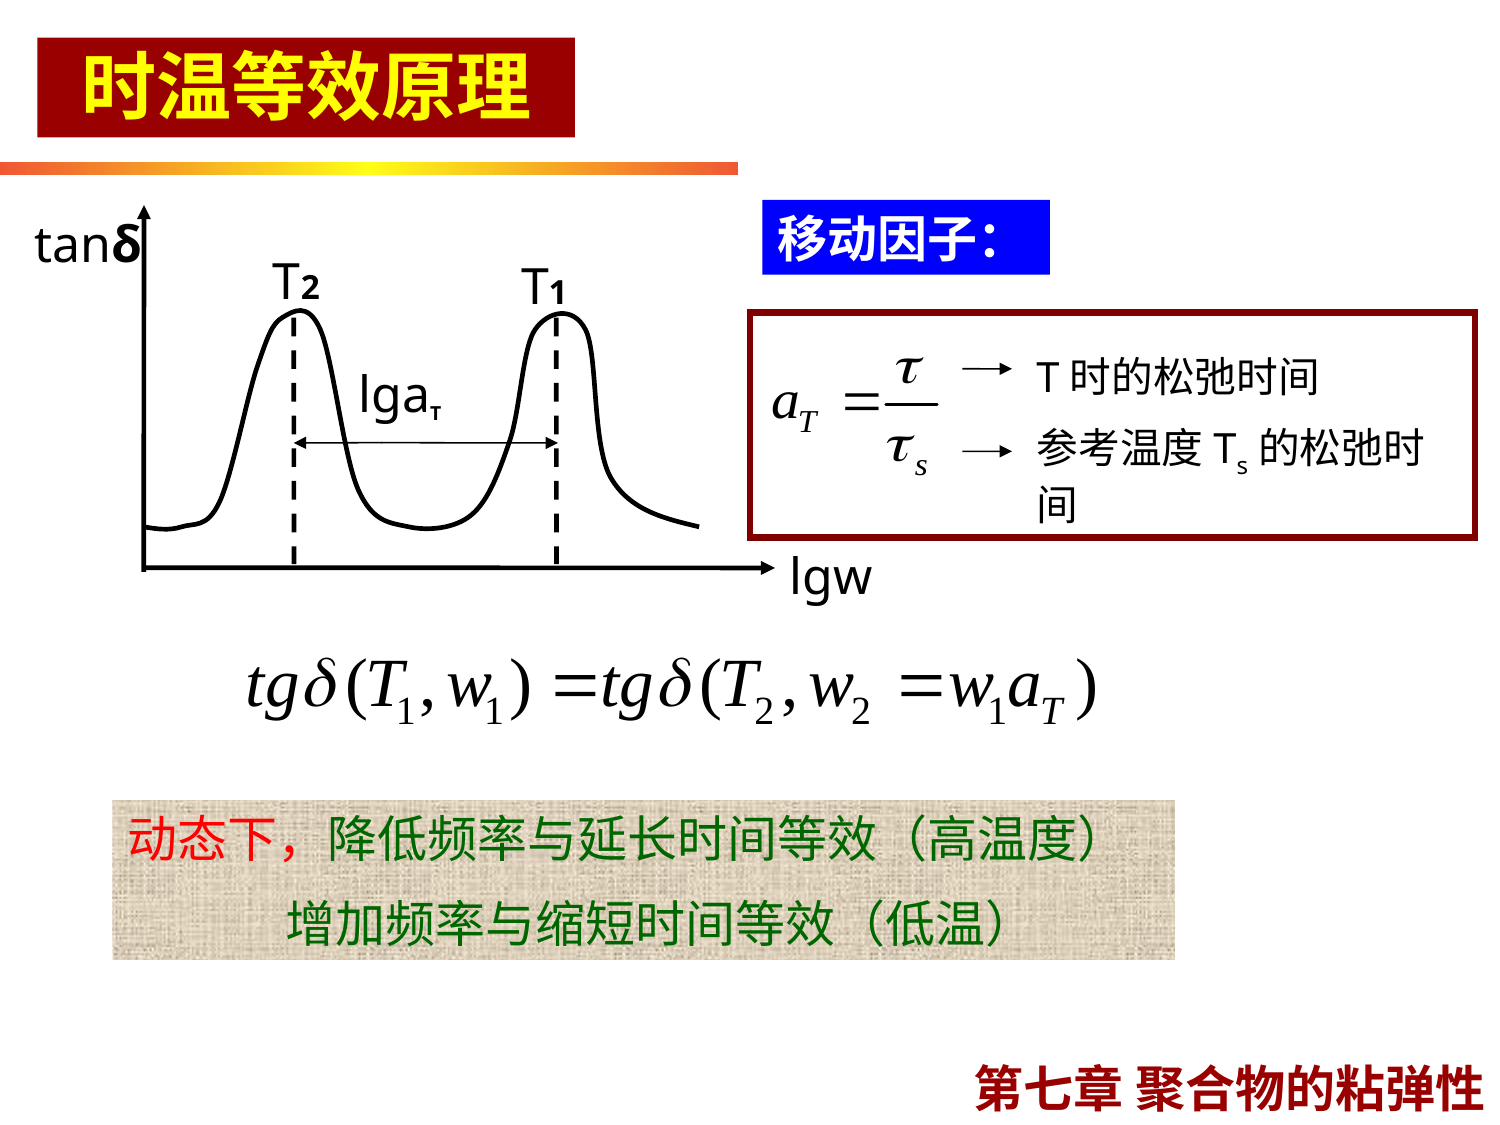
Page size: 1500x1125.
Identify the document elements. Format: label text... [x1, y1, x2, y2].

text_box lgw [774, 538, 1116, 613]
text_box 时温等效原理 [37, 37, 575, 138]
text_box [149, 1042, 1425, 1118]
text_box [143, 318, 700, 530]
text_box [750, 312, 1475, 538]
text_box lgaT [343, 355, 559, 432]
text_box [383, 436, 559, 450]
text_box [237, 637, 1113, 741]
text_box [762, 331, 950, 488]
text_box [143, 561, 775, 575]
text_box T2 [258, 242, 335, 318]
text_box T1 [506, 246, 683, 322]
text_box 动态下，降低频率与延长时间等效（高温度） 增加频率与缩短时间等效（低温） [112, 800, 1175, 960]
text_box tanδ [19, 205, 158, 280]
text_box [293, 436, 383, 450]
text_box 移动因子： [762, 199, 1050, 275]
